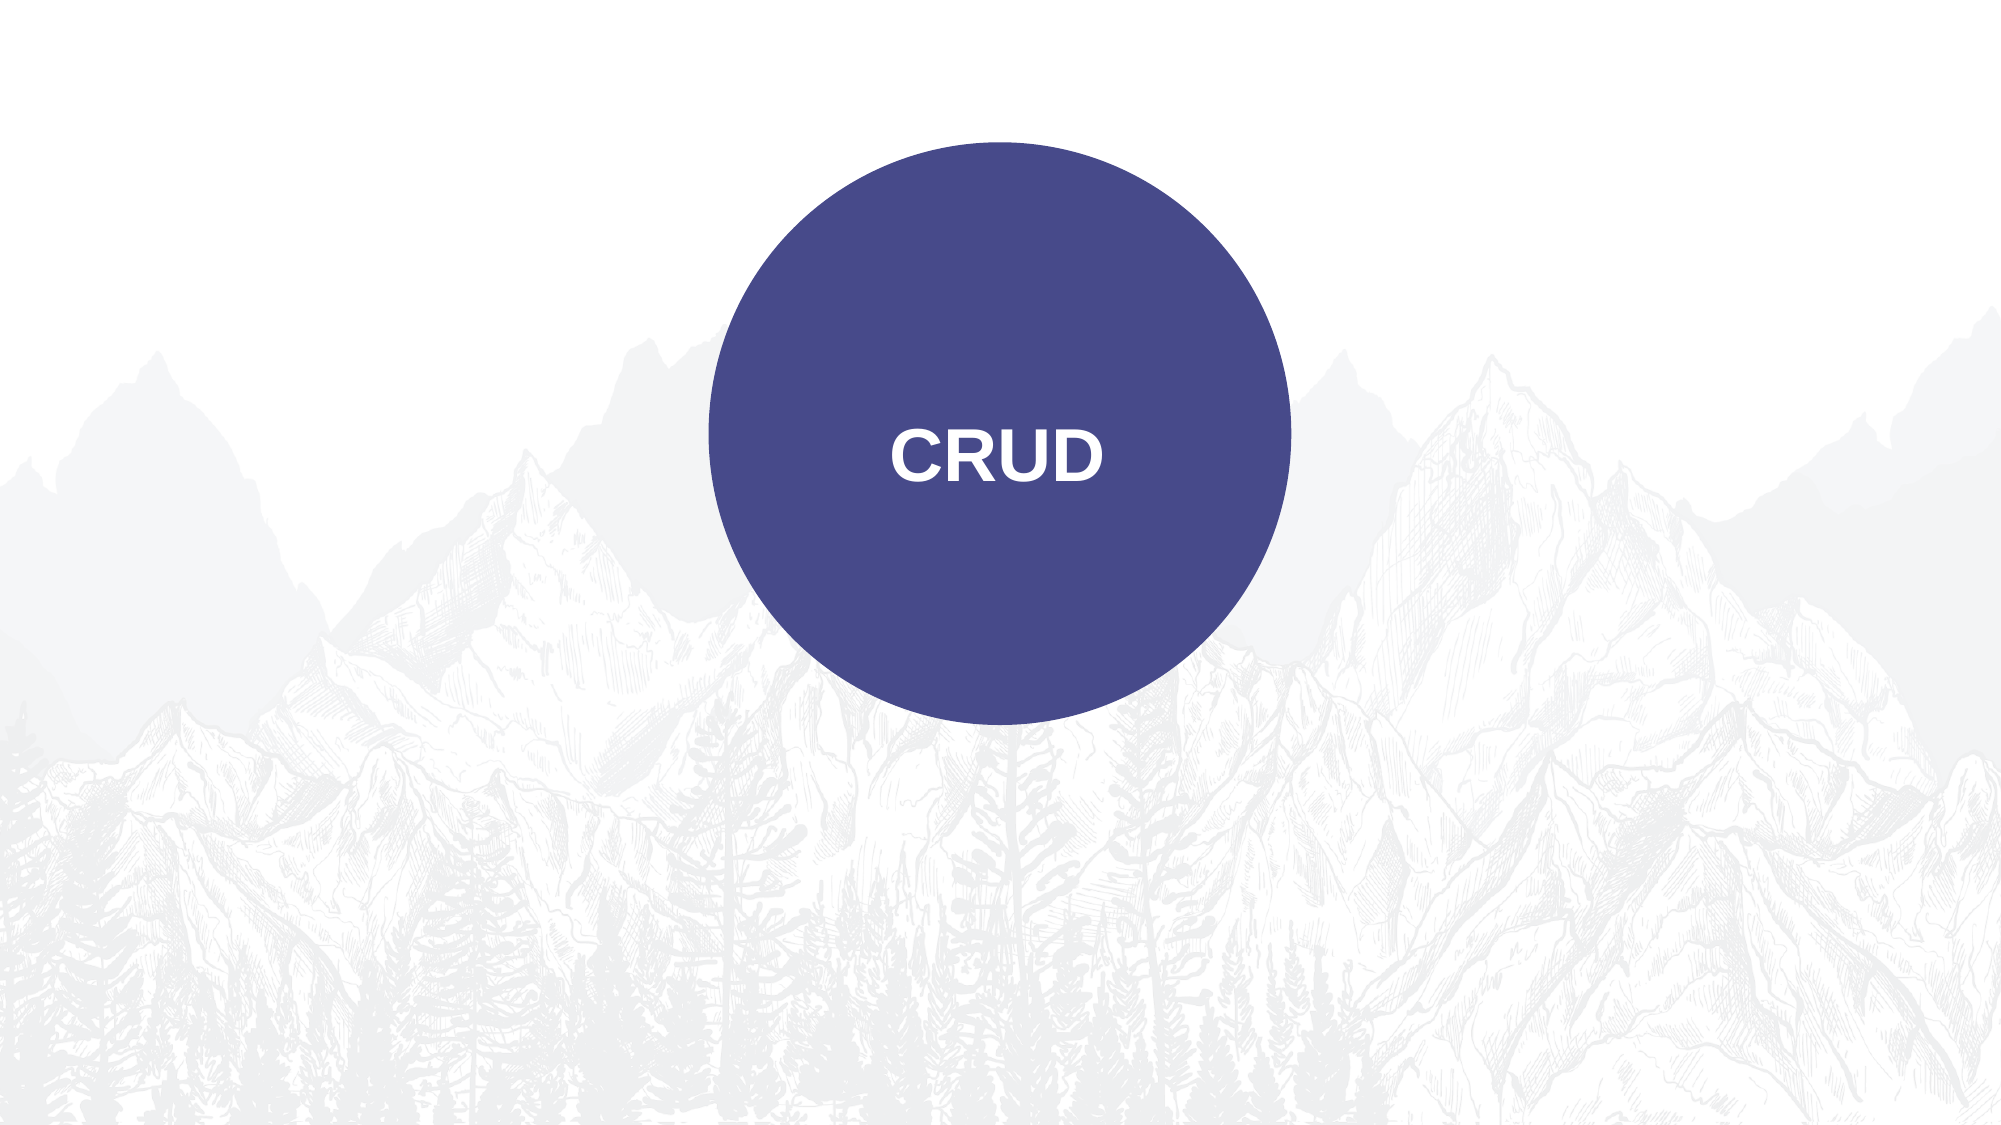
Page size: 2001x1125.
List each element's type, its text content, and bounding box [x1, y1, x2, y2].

text_box CRUD [672, 385, 1285, 491]
